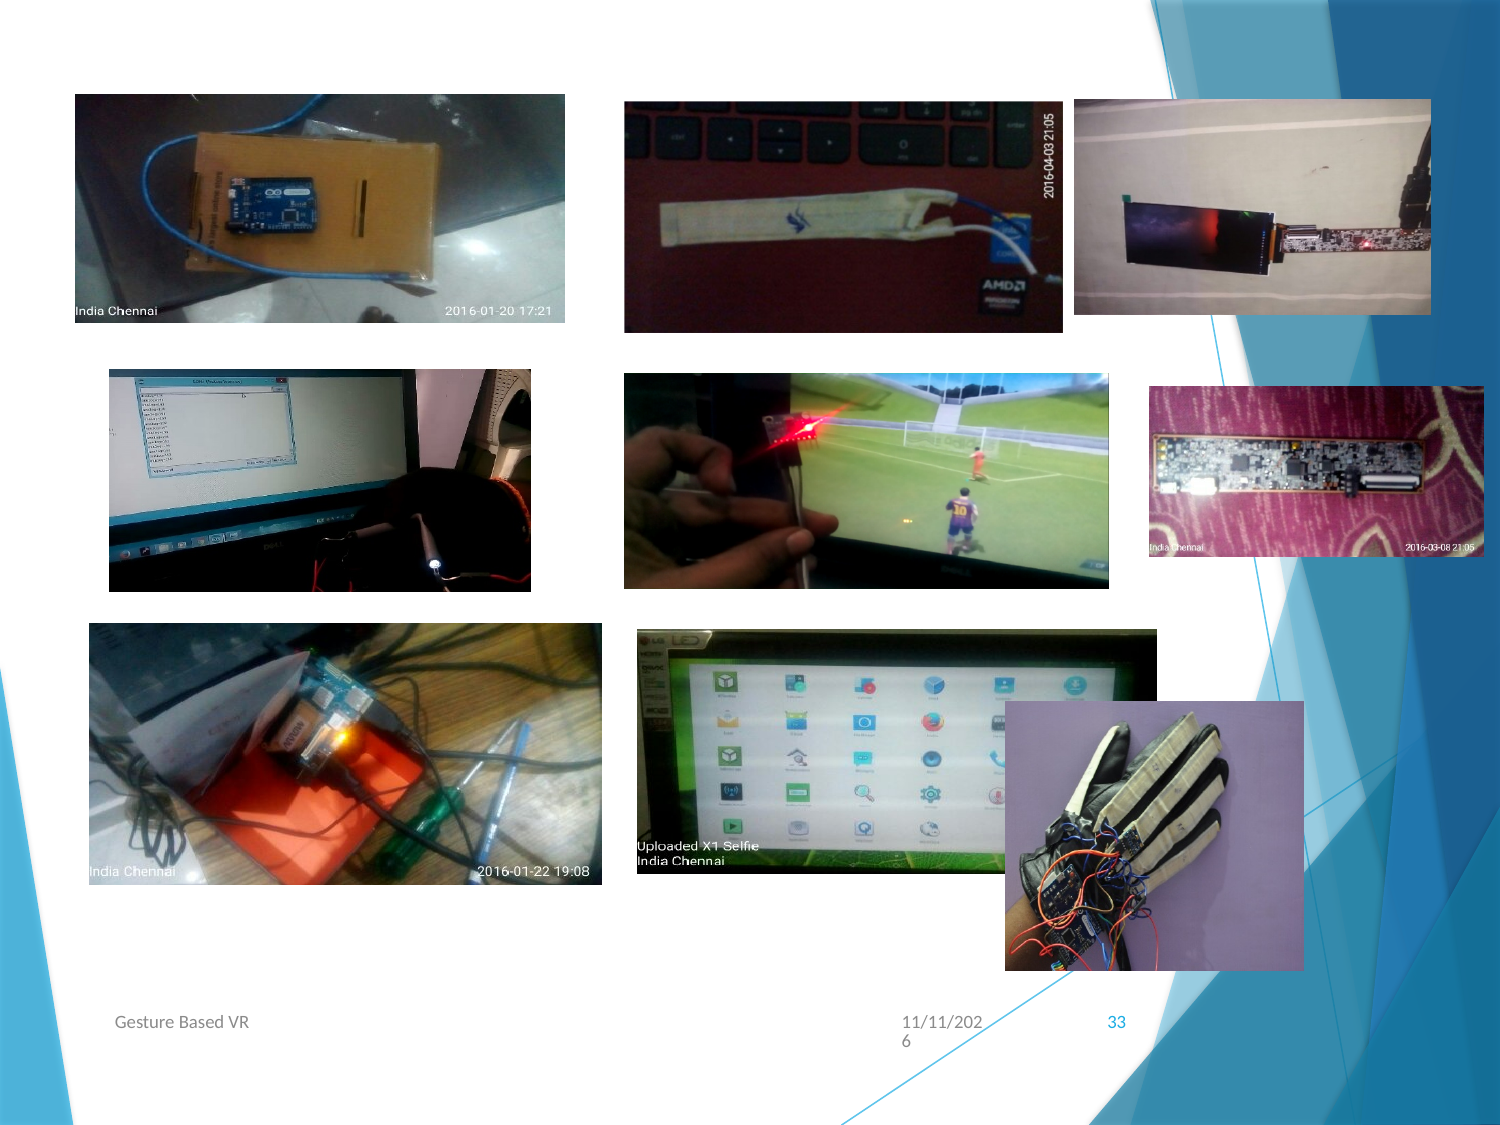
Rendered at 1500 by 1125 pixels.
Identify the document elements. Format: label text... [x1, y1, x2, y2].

picture [88, 623, 602, 886]
picture [74, 93, 566, 324]
picture [1074, 99, 1431, 315]
picture [636, 628, 1305, 972]
slide_number 33 [1057, 991, 1142, 1051]
picture [108, 369, 532, 593]
picture [624, 0, 1110, 589]
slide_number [886, 991, 999, 1051]
picture [1148, 385, 1485, 558]
footer Gesture Based VR [99, 991, 859, 1051]
